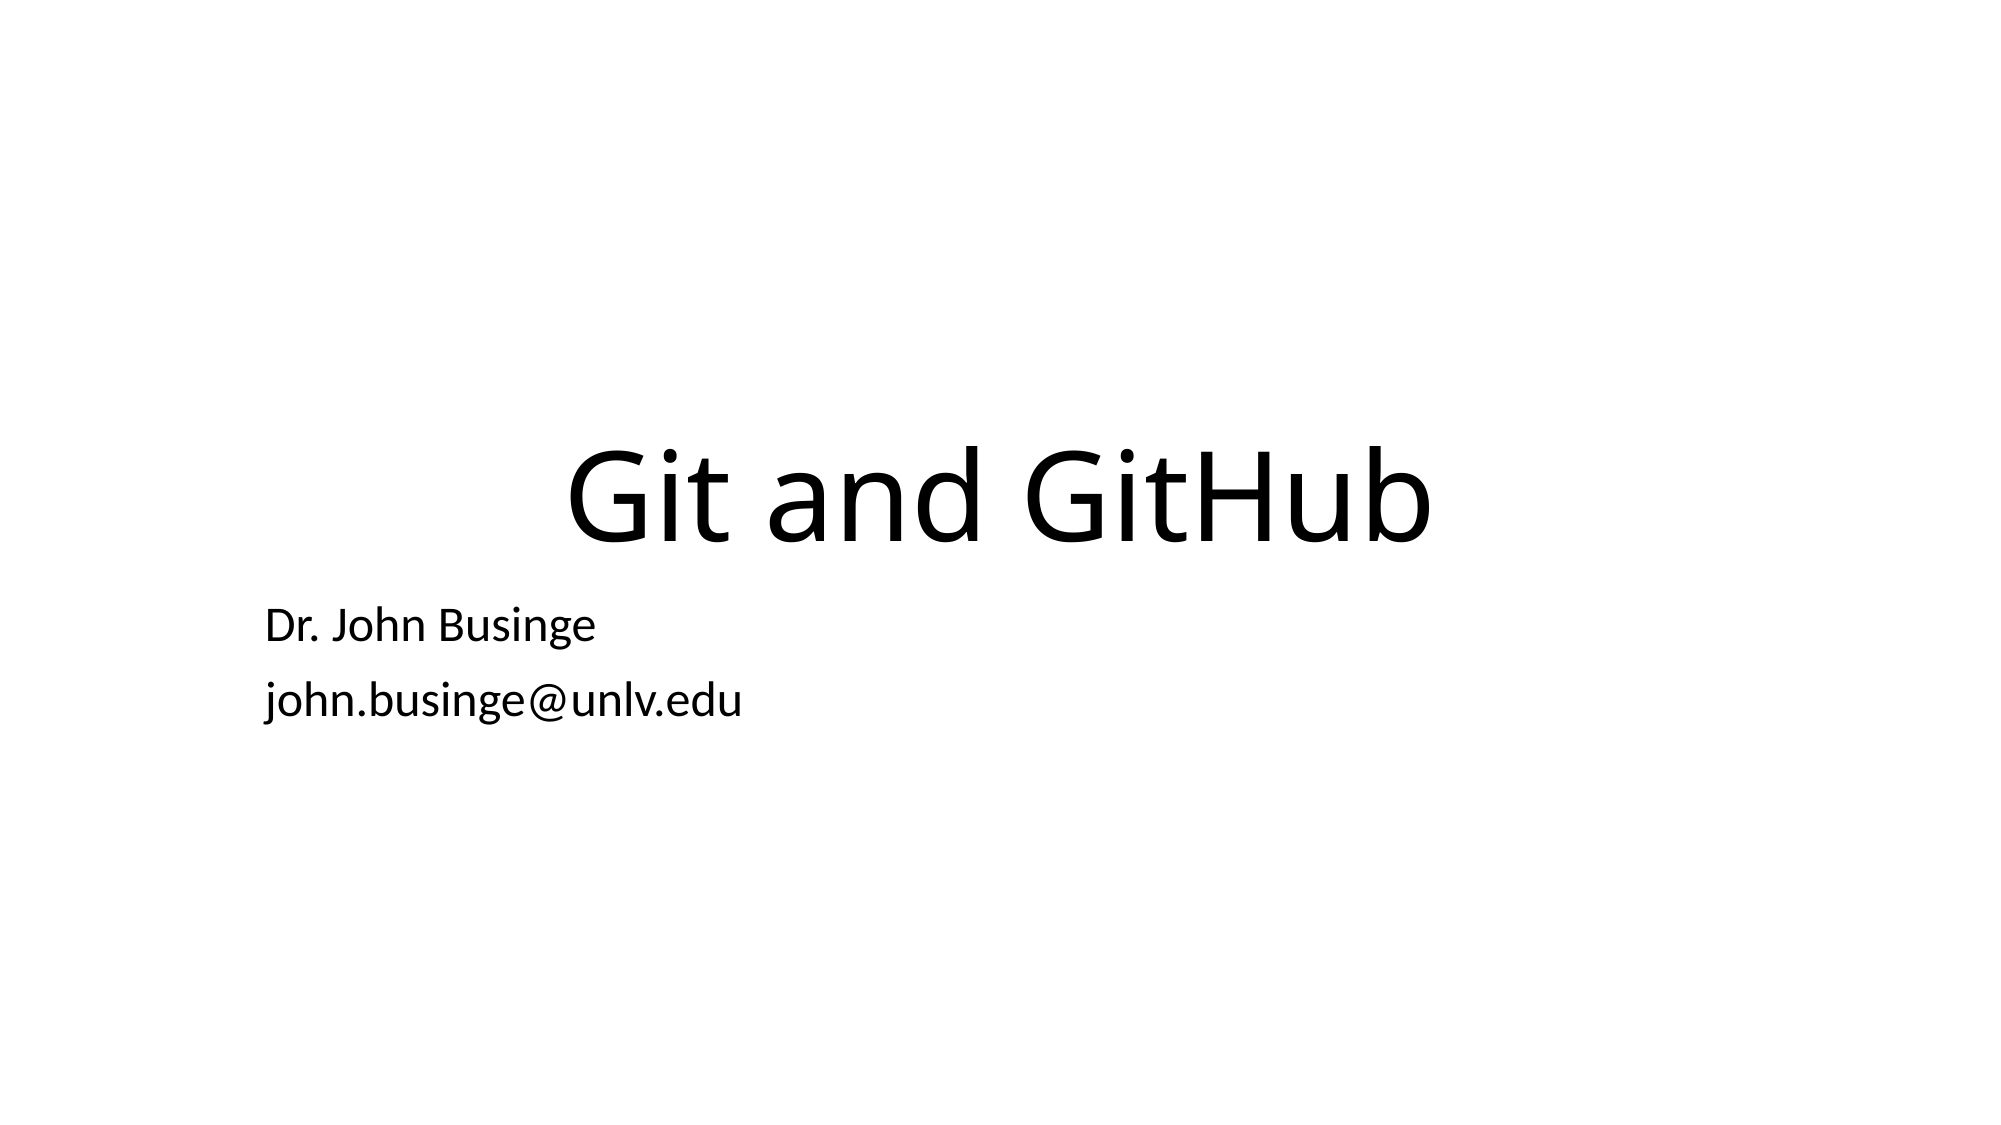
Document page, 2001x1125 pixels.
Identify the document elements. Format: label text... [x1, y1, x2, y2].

title Git and GitHub [249, 184, 1750, 576]
subtitle Dr. John Businge john.businge@unlv.edu [249, 590, 1750, 863]
